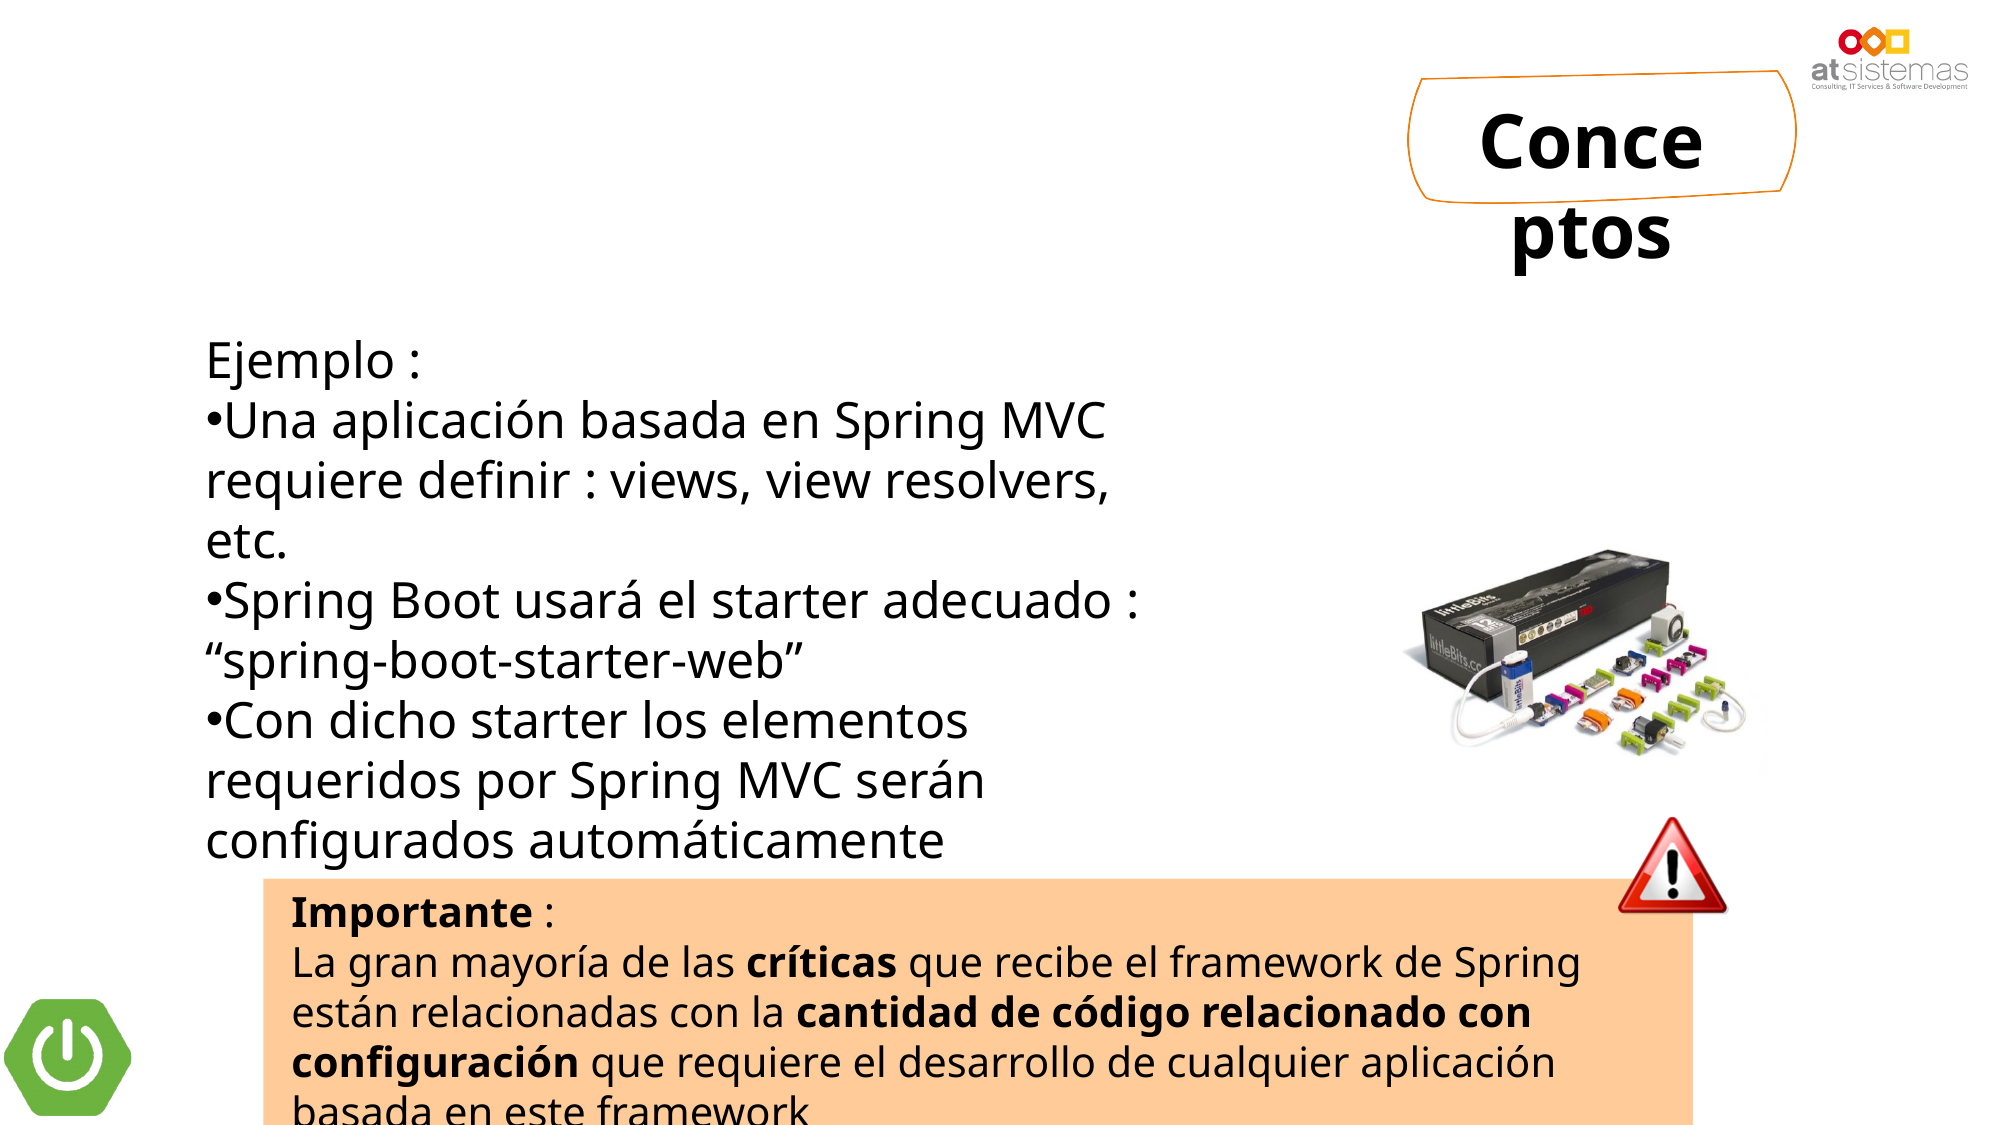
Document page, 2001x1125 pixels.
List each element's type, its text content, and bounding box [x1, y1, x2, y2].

picture [1616, 815, 1729, 915]
picture [1787, 2, 1992, 113]
text_box Importante : La gran mayoría de las críticas que recibe el framework de Spring están relacionadas con la cantidad de código relacionado con configuración que requiere el desarrollo de cualquier aplicación basada en este framework Problema de configuración : XML y Anotaciones [263, 878, 1693, 1125]
picture [1377, 516, 1769, 777]
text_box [1407, 70, 1797, 204]
picture [0, 989, 135, 1125]
text_box Ejemplo : Una aplicación basada en Spring MVC requiere definir : views, view resolvers, etc. Spring Boot usará el starter adecuado : “spring-boot-starter-web” Con dicho starter los elementos requeridos por Spring MVC serán configurados automáticamente [190, 321, 1191, 876]
